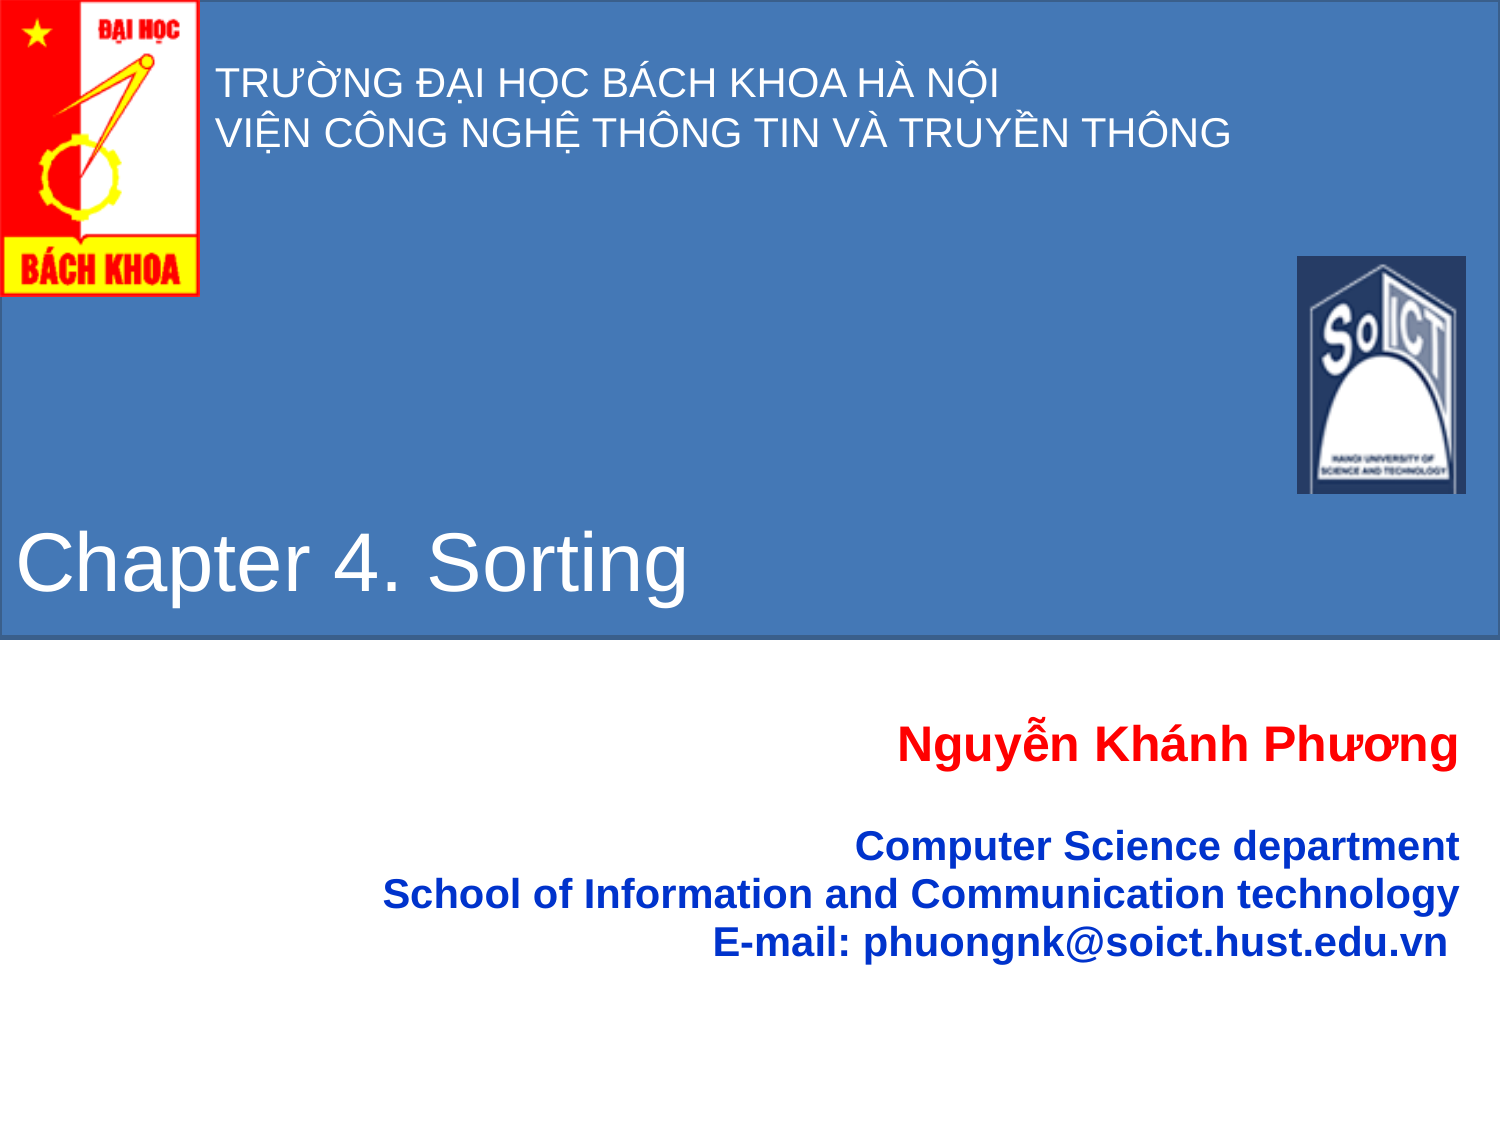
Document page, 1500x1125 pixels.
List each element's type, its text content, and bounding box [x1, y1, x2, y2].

text_box Nguyễn Khánh Phương Computer Science department School of Information and Communication technology E-mail: phuongnk@soict.hust.edu.vn [178, 716, 1475, 1075]
title Chapter 4. Sorting [0, 487, 1413, 629]
picture [0, 0, 200, 297]
picture [1297, 255, 1467, 494]
